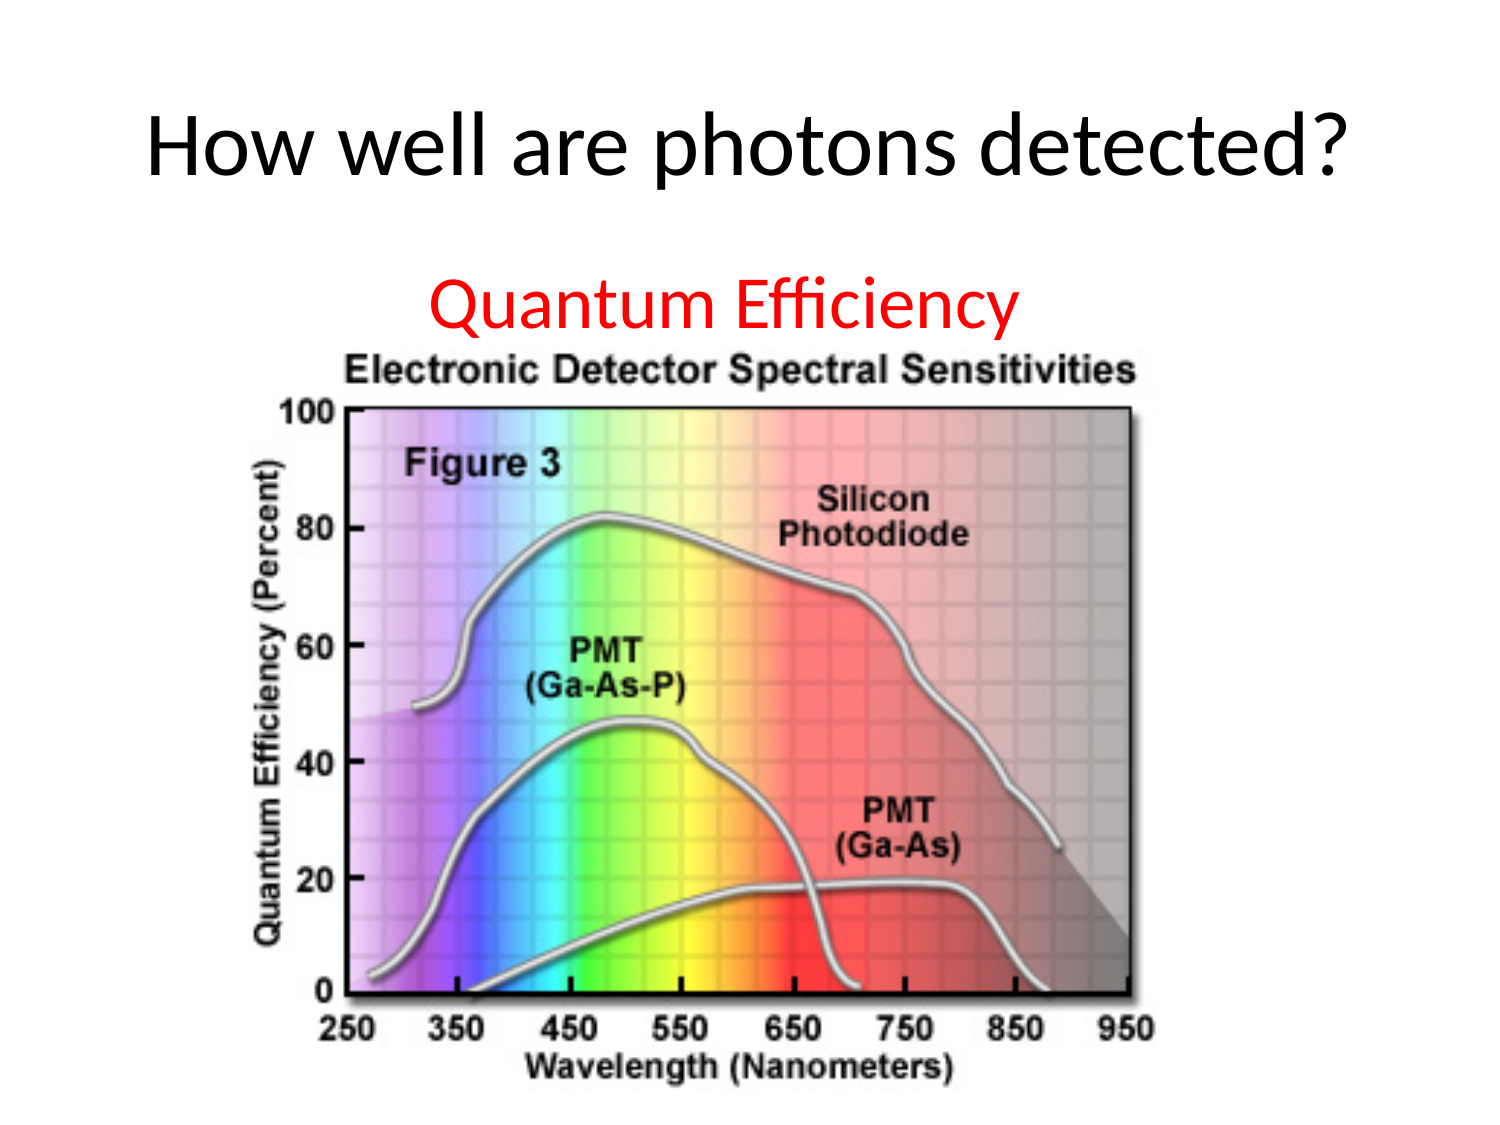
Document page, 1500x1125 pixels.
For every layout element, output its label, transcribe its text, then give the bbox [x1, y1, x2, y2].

text_box Quantum Efficiency [387, 246, 1063, 348]
title How well are photons detected? [75, 45, 1425, 233]
picture [249, 349, 1159, 1091]
